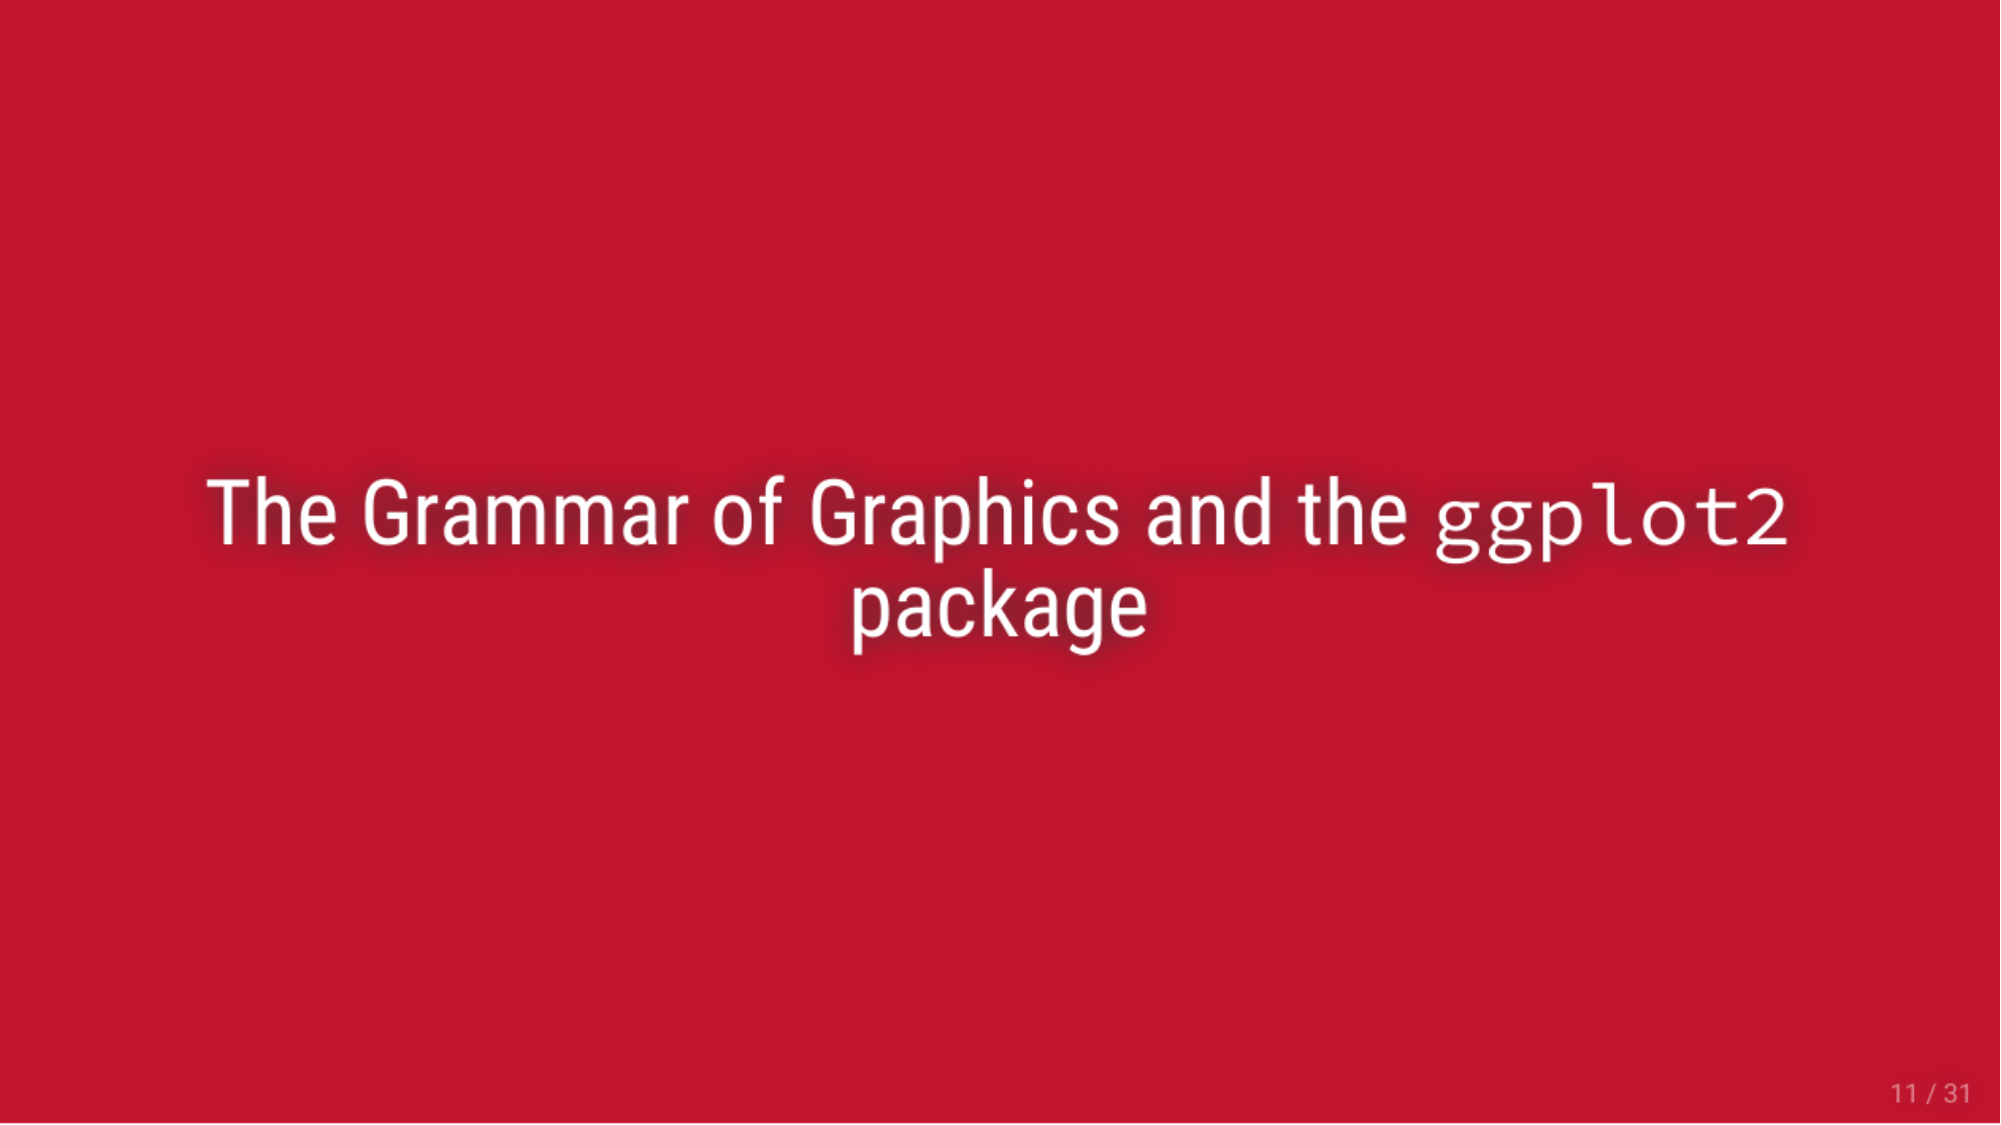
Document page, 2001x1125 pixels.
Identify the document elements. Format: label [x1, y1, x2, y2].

list [0, 0, 2000, 1125]
